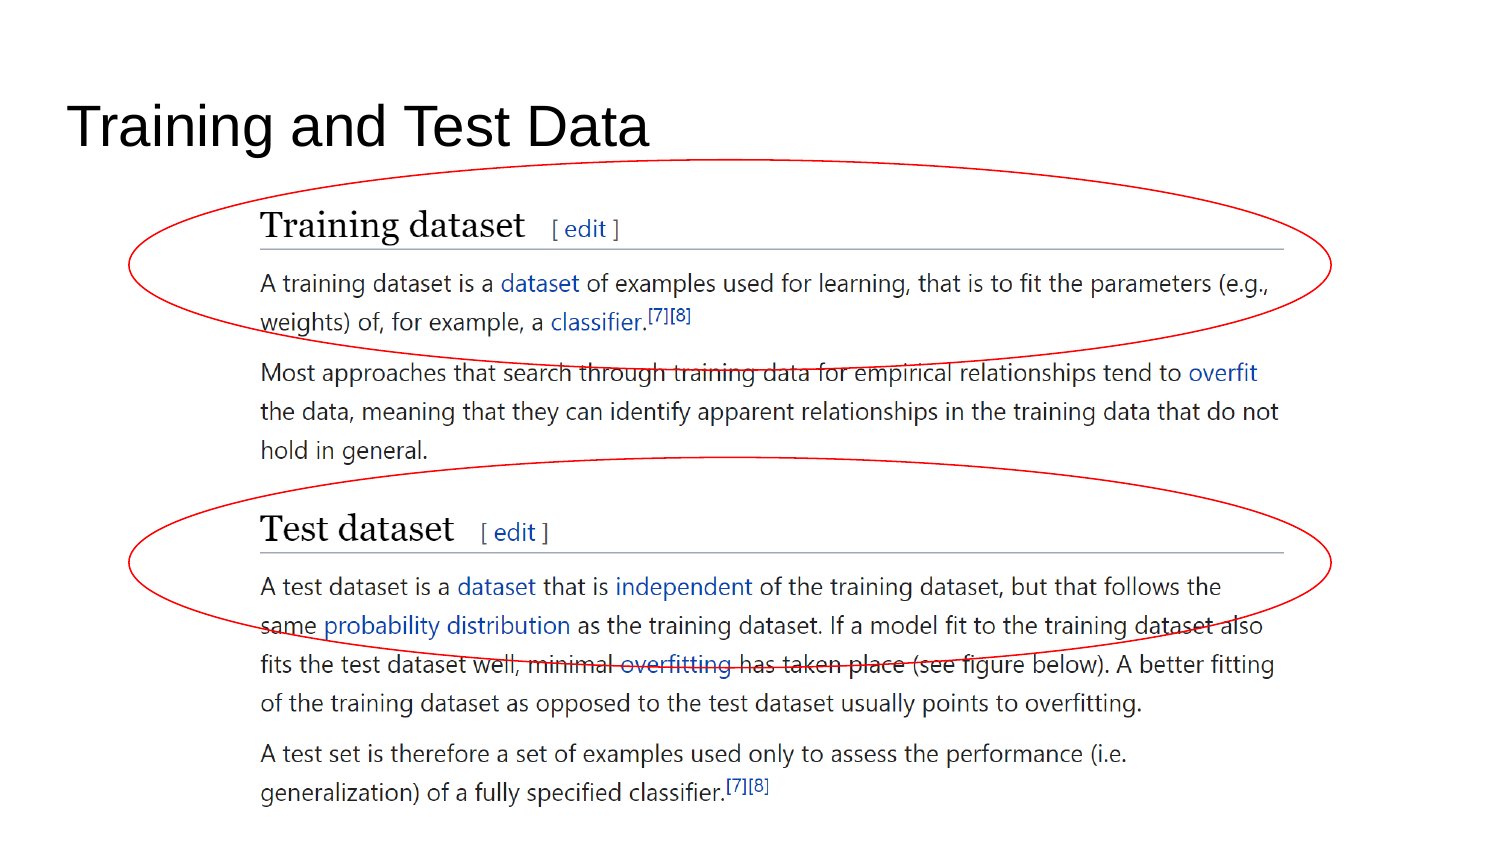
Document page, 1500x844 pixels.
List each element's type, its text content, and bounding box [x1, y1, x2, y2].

text_box [339, 159, 1121, 185]
text_box [128, 503, 231, 622]
picture [236, 186, 1296, 815]
text_box [1300, 231, 1332, 299]
text_box [128, 206, 231, 324]
text_box [1300, 529, 1332, 596]
title Training and Test Data [51, 72, 1449, 167]
